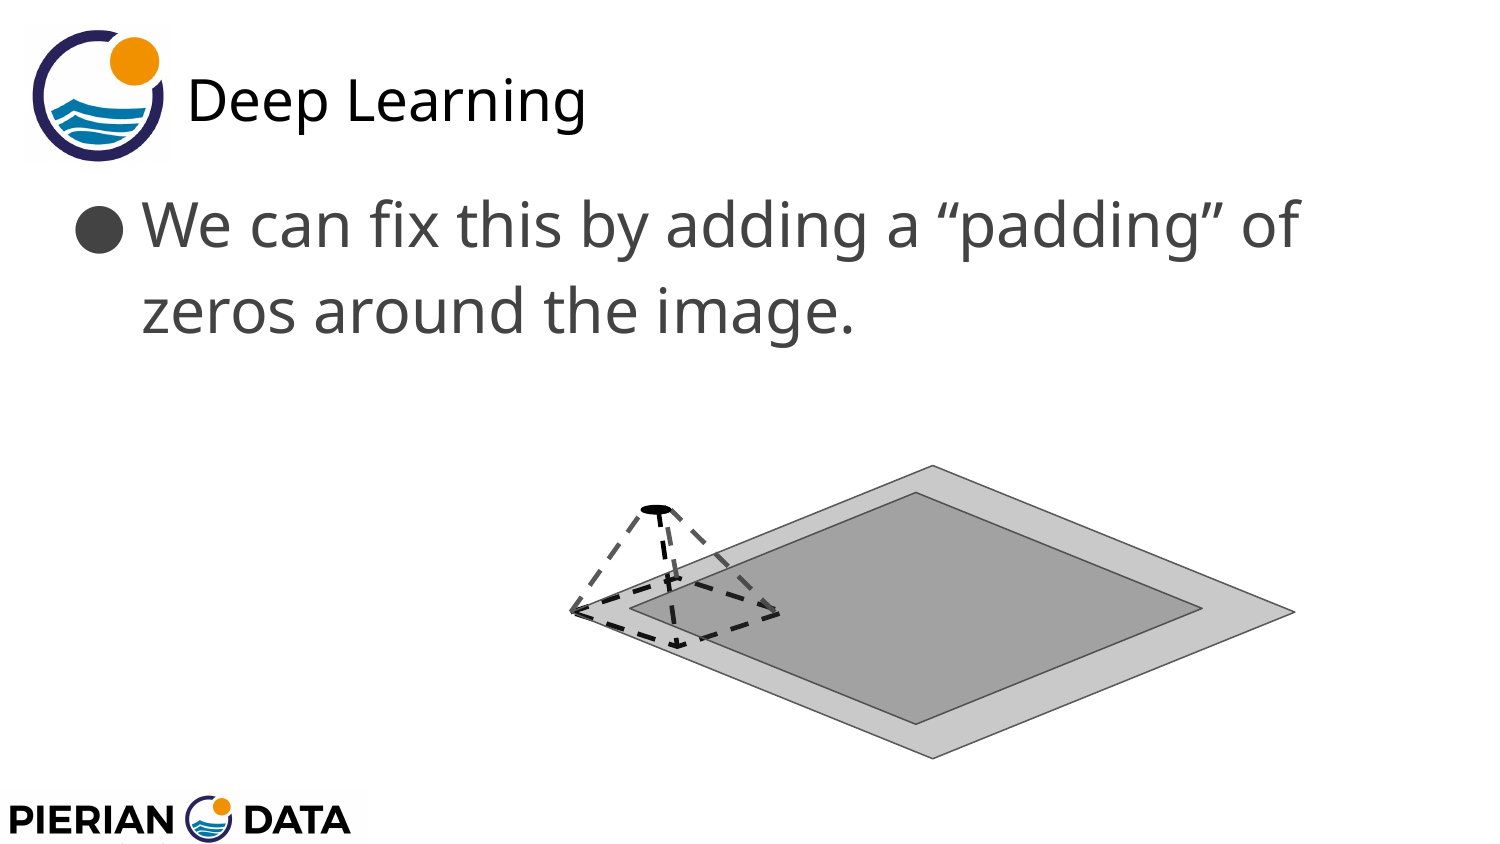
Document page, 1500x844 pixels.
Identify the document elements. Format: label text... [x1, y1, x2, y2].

title Deep Learning [176, 48, 1449, 143]
text_box [674, 465, 1295, 759]
list We can fix this by adding a “padding” of zeros around the image. [51, 158, 1449, 261]
picture [24, 24, 172, 167]
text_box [670, 509, 775, 613]
text_box [646, 505, 660, 514]
picture [0, 787, 368, 844]
text_box [592, 614, 652, 646]
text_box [657, 508, 678, 647]
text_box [570, 506, 646, 613]
